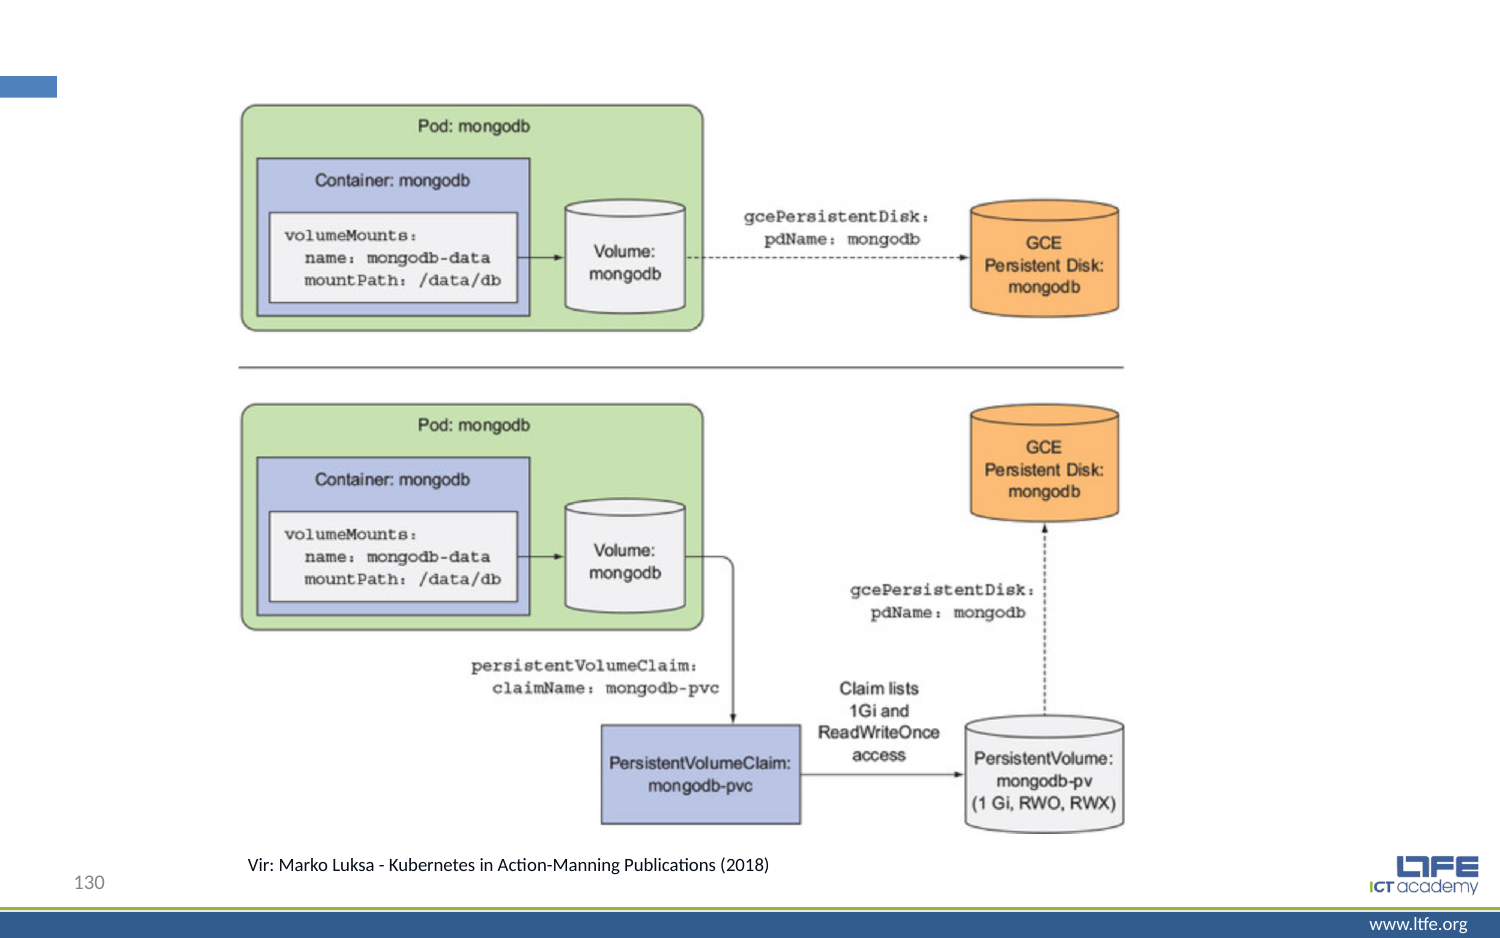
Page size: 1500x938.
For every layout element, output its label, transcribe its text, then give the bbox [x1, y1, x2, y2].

picture [0, 0, 1500, 938]
slide_number 130 [58, 856, 199, 907]
text_box Vir: Marko Luksa - Kubernetes in Action-Manning Publications (2018) [232, 845, 1268, 883]
